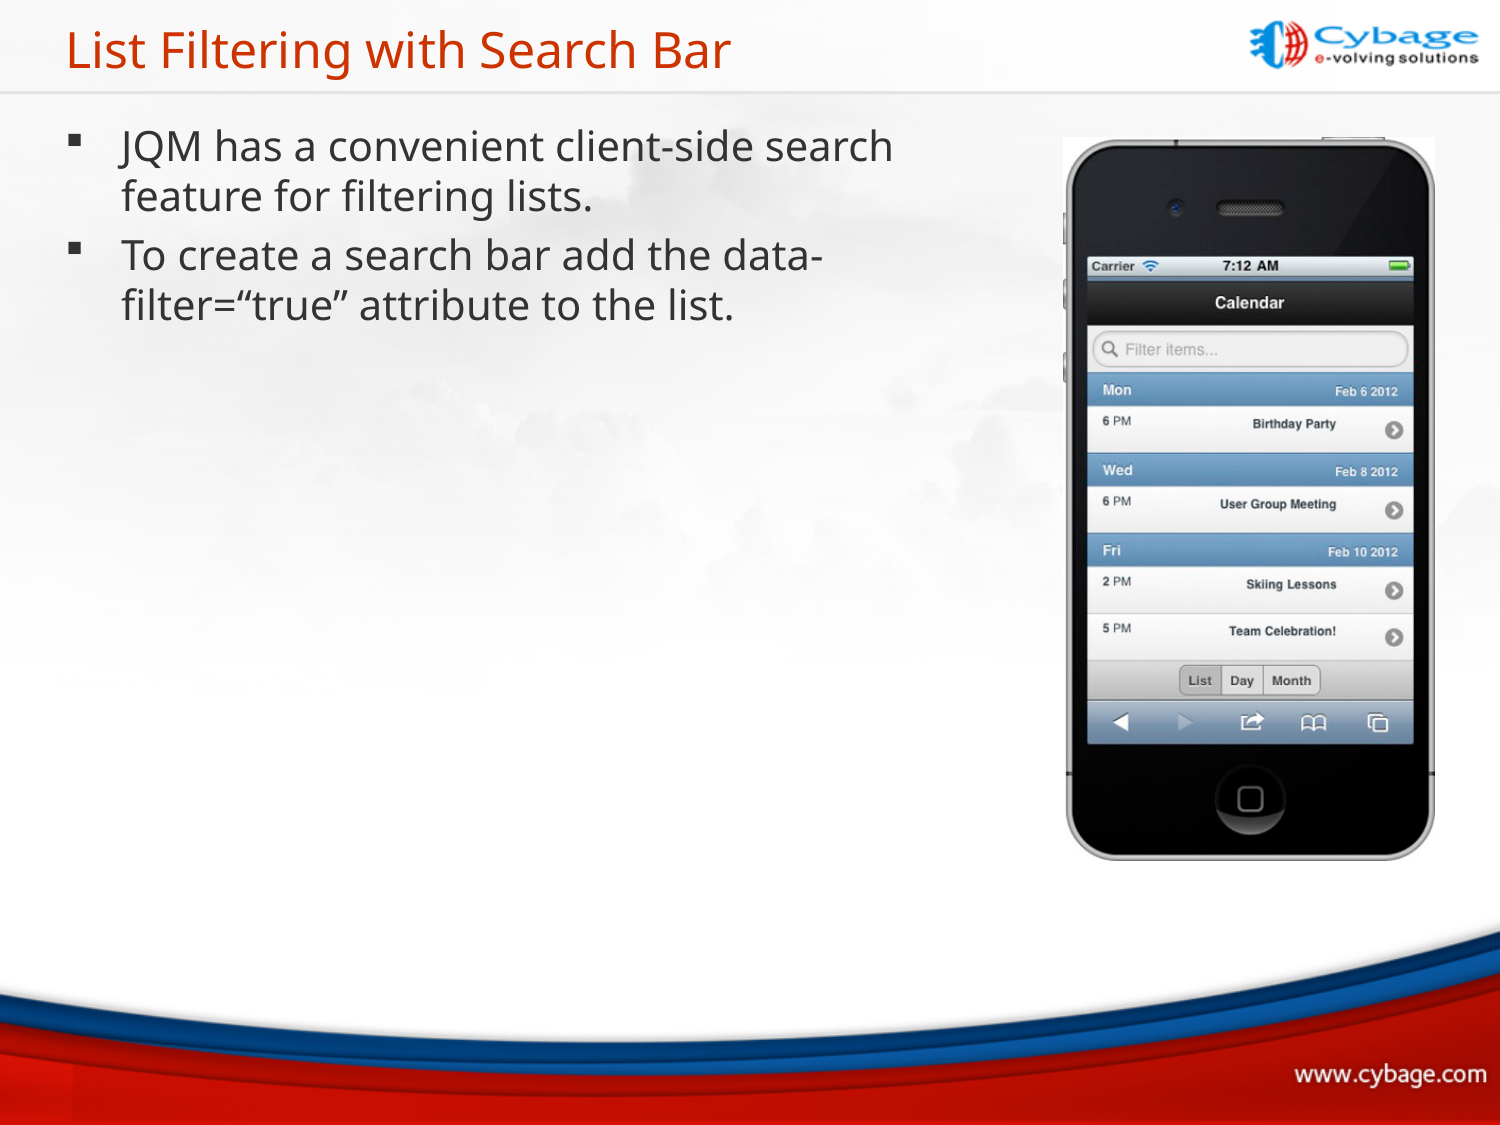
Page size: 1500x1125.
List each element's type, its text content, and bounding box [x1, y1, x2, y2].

list JQM has a convenient client-side search feature for filtering lists. To create a search bar add the data-filter=“true” attribute to the list. [50, 112, 950, 963]
picture [0, 0, 1500, 1125]
title List Filtering with Search Bar [50, 21, 1213, 75]
